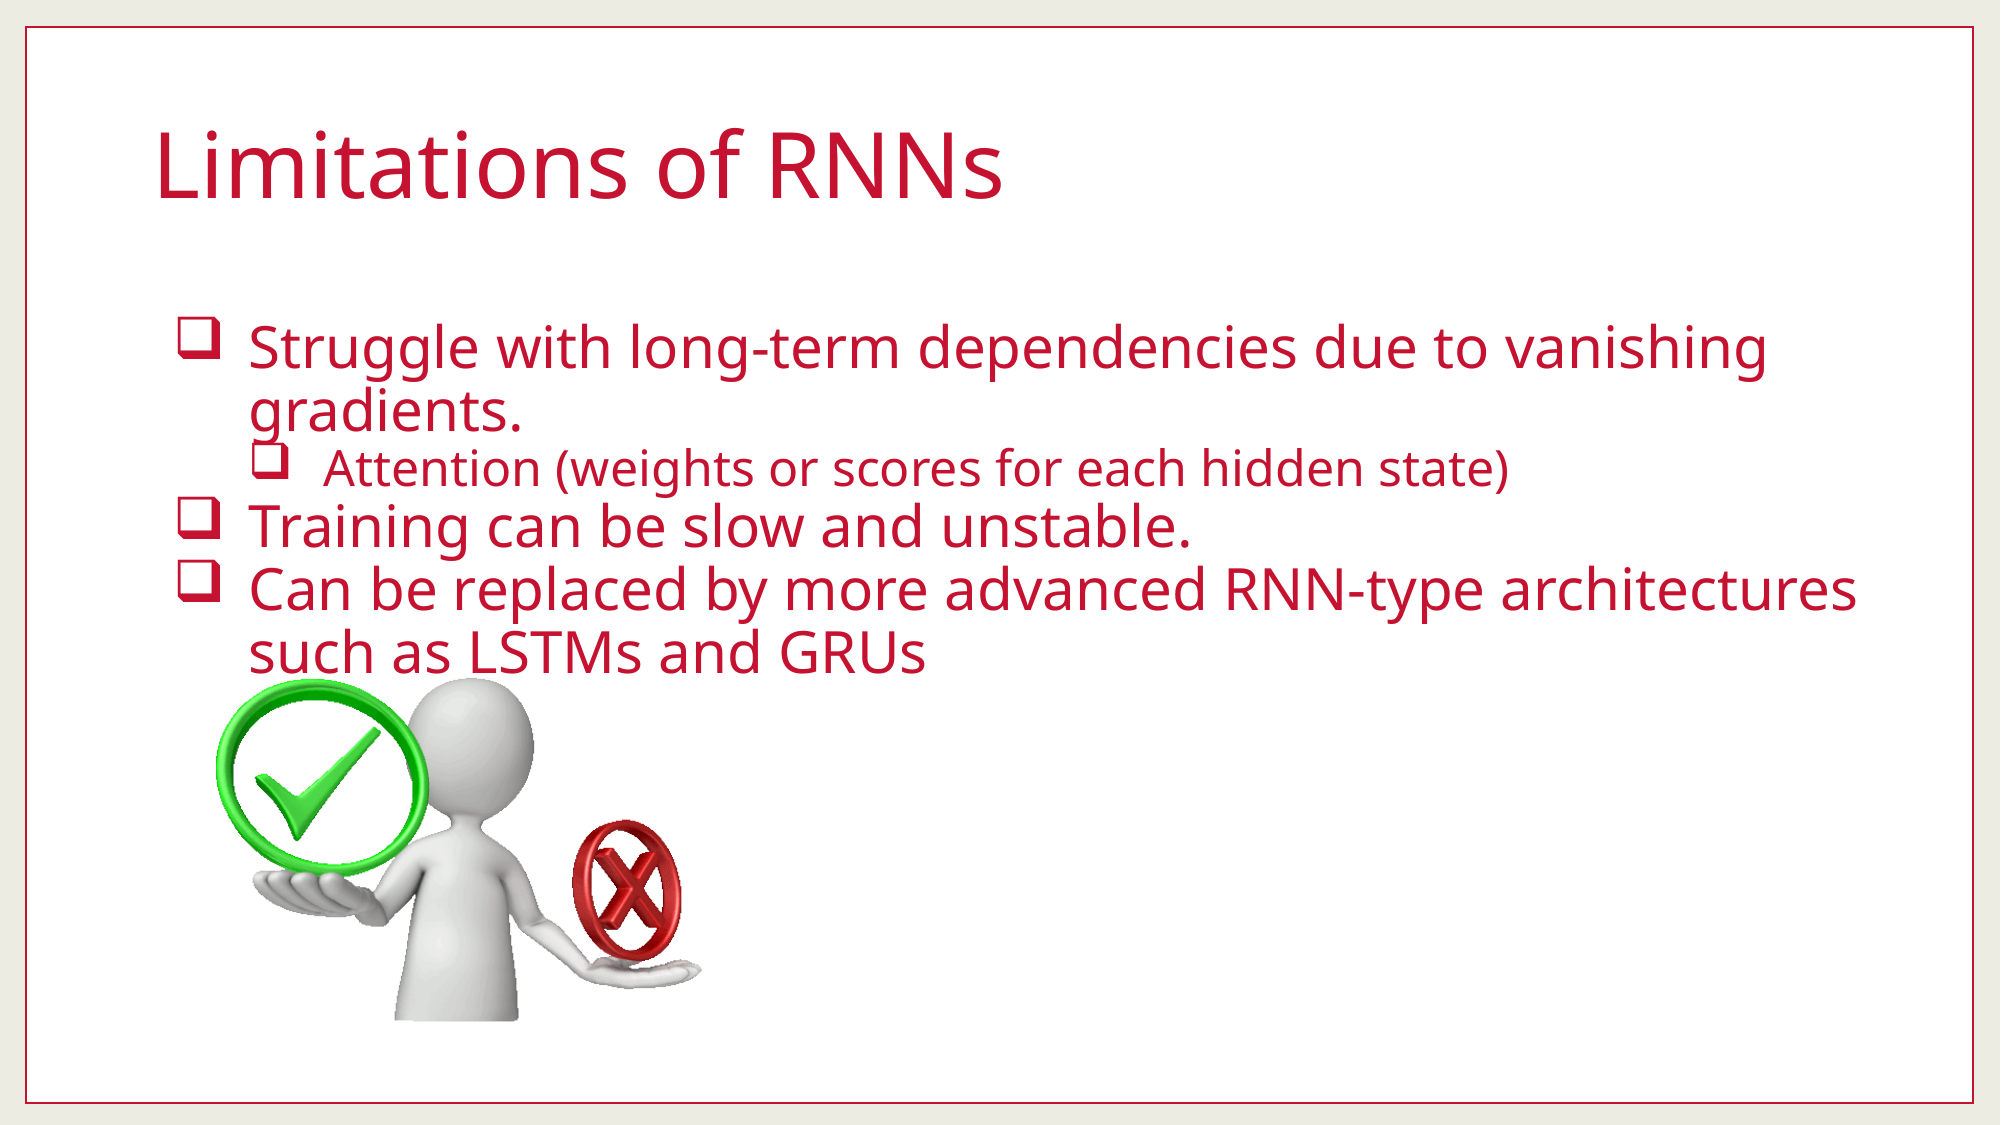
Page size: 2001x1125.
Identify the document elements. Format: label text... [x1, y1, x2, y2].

picture [193, 660, 715, 1030]
list Struggle with long-term dependencies due to vanishing gradients. Attention (weights or scores for each hidden state) Training can be slow and unstable. Can be replaced by more advanced RNN-type architectures such as LSTMs and GRUs [158, 310, 1976, 1125]
title Limitations of RNNs [137, 59, 1863, 278]
